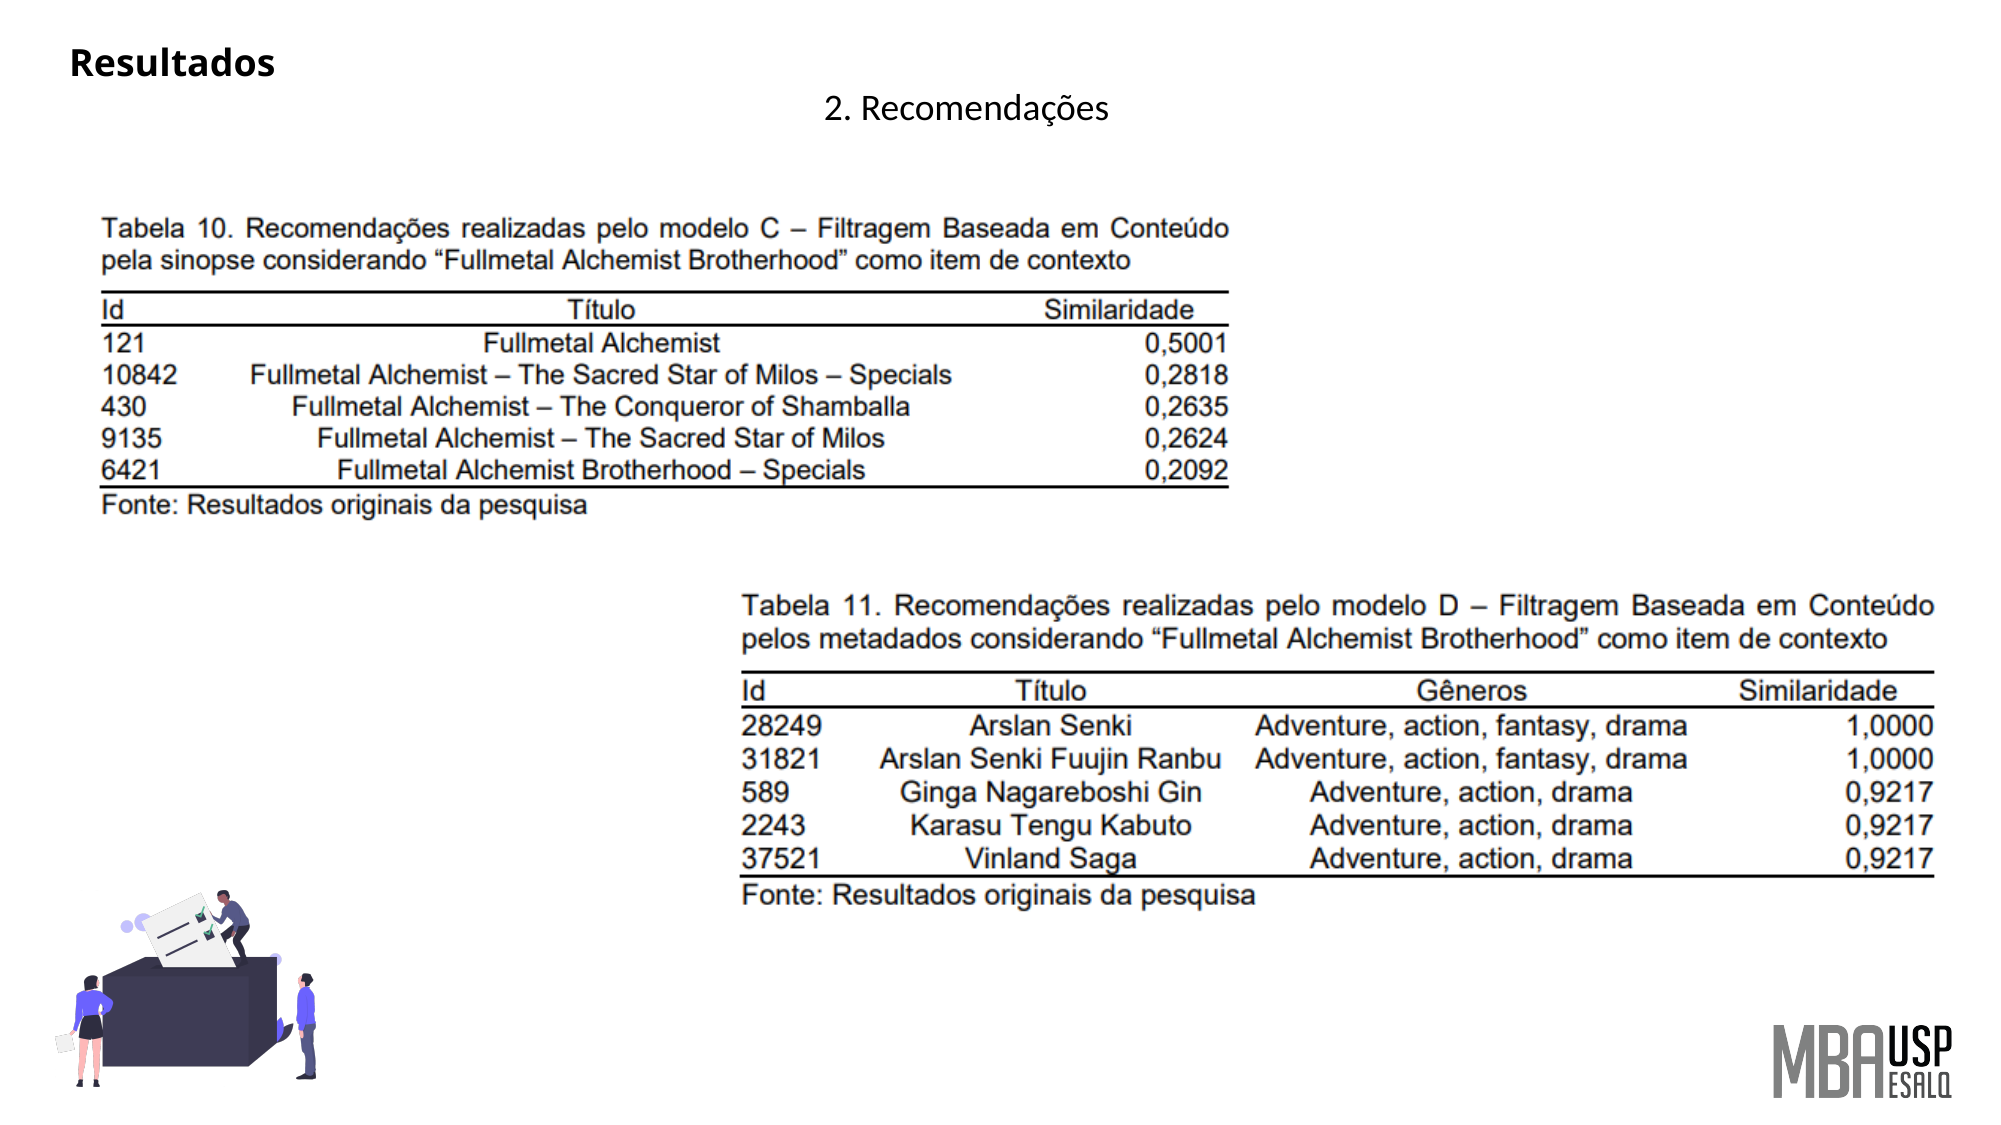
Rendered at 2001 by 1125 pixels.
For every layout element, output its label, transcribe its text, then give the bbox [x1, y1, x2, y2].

picture [1765, 1021, 1960, 1102]
picture [54, 890, 316, 1087]
text_box Resultados [54, 31, 601, 92]
picture [81, 188, 1253, 546]
picture [729, 576, 1944, 935]
text_box 2. Recomendações [809, 75, 1131, 136]
